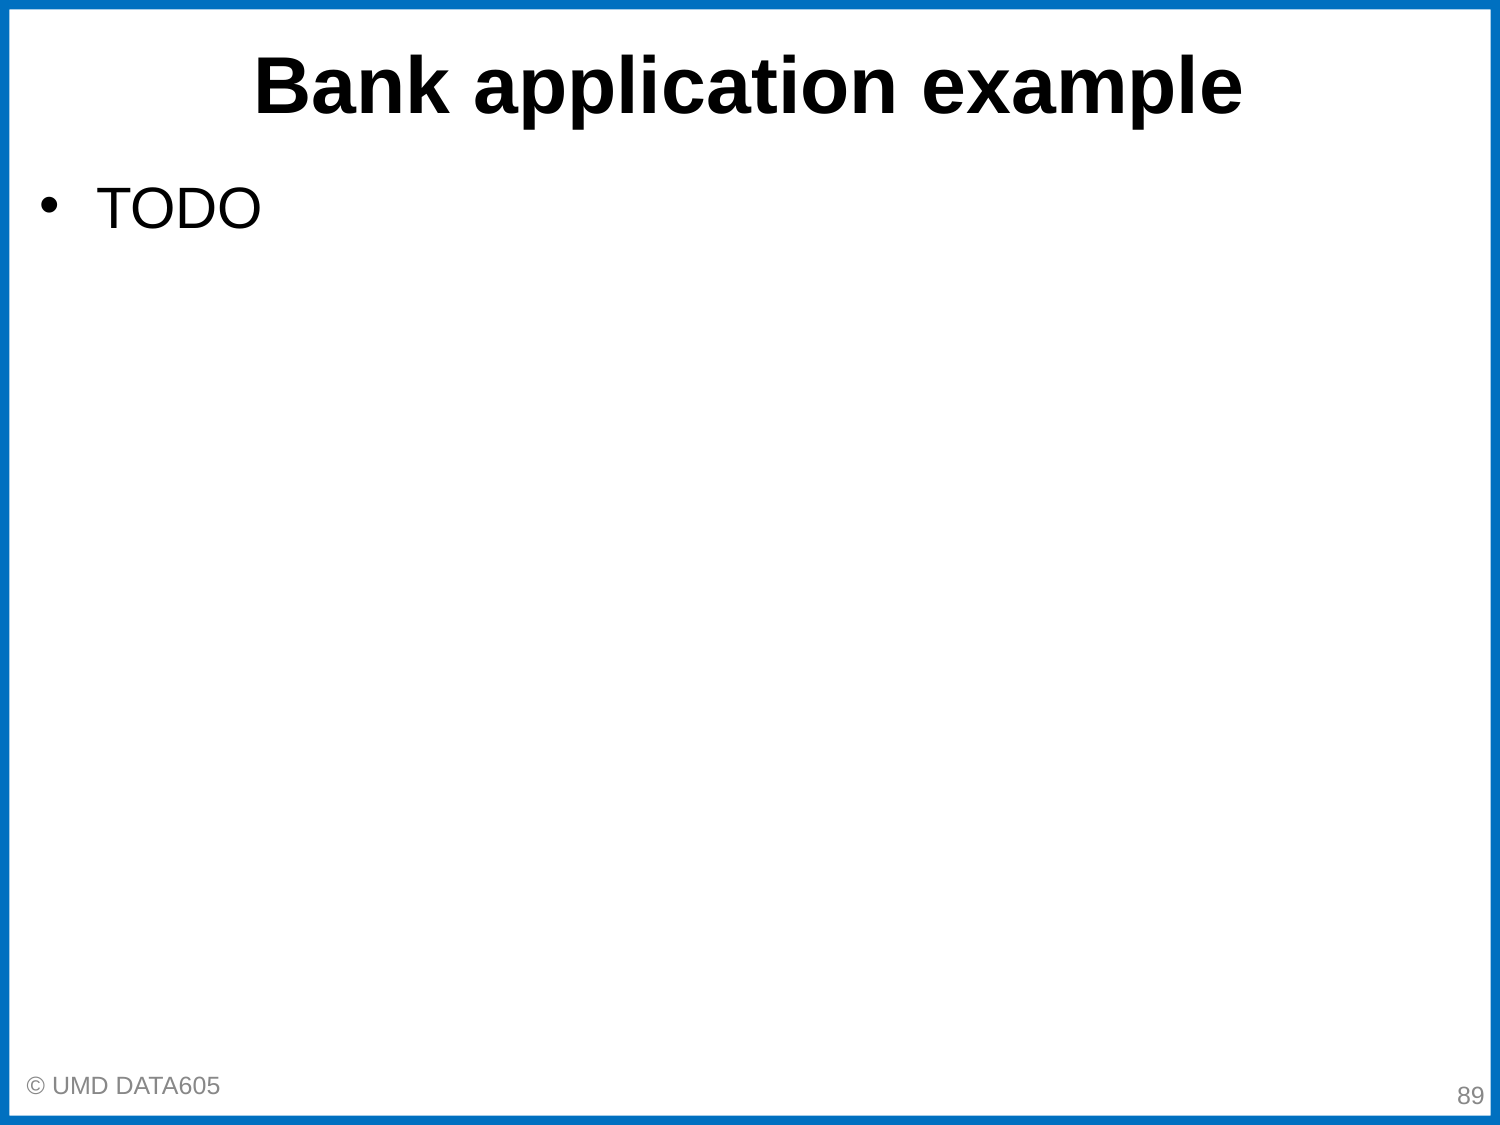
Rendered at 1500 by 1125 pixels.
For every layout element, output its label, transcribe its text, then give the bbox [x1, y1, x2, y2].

slide_number ‹#› [1149, 1065, 1500, 1125]
list TODO [24, 162, 1475, 1025]
title Bank application example [24, 24, 1475, 138]
